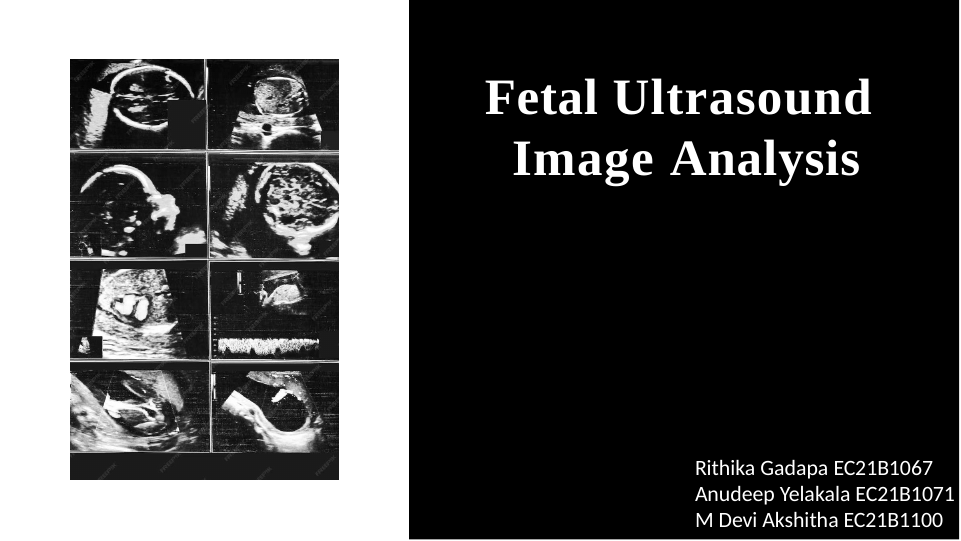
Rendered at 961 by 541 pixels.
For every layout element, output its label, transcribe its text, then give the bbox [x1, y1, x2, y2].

text_box Rithika Gadapa EC21B1067 Anudeep Yelakala EC21B1071 M Devi Akshitha EC21B1100 [680, 445, 961, 540]
text_box Fetal Ultrasound Image Analysis [452, 64, 920, 188]
picture [69, 59, 339, 480]
